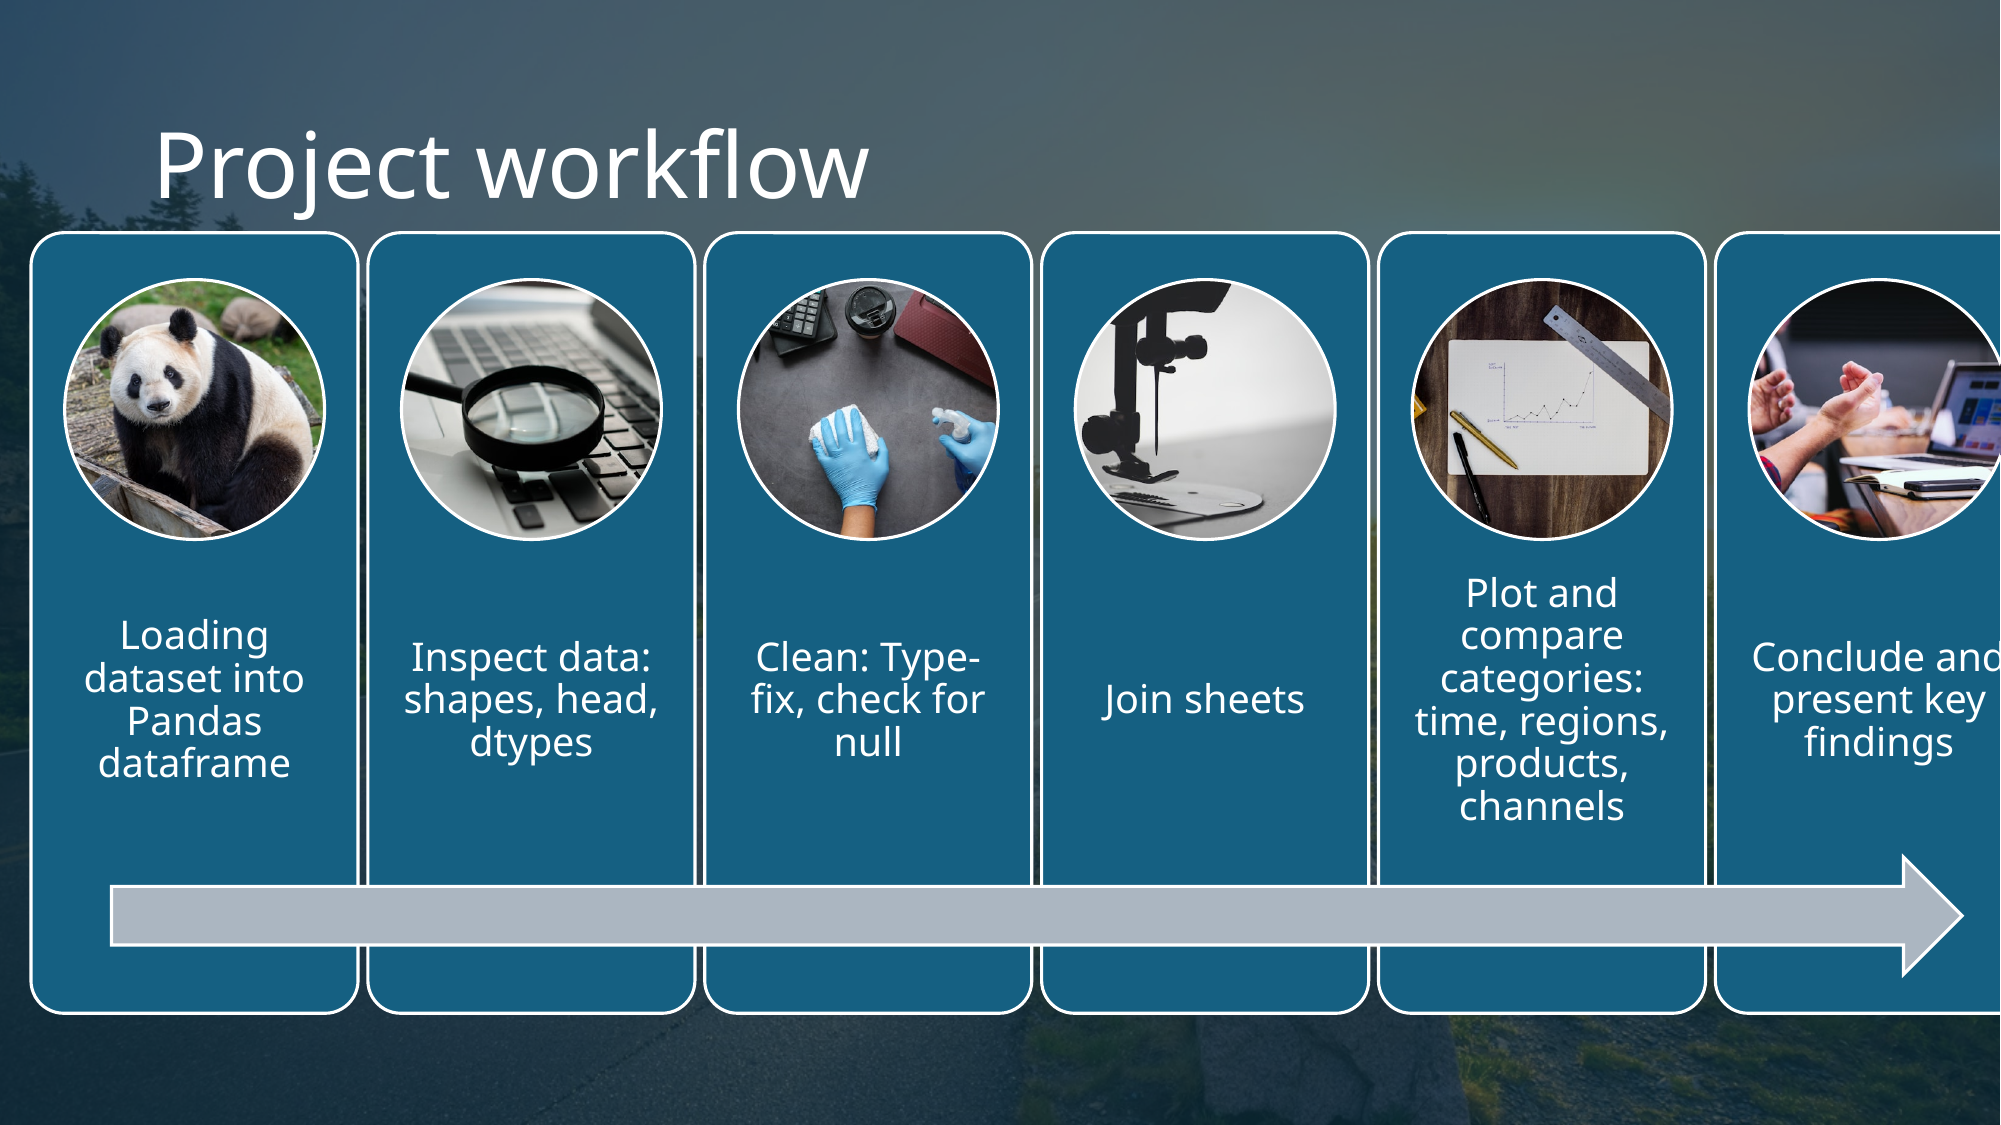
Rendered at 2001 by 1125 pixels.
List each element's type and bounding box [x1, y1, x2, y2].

list [30, 232, 2000, 1014]
picture [0, 0, 2000, 1125]
